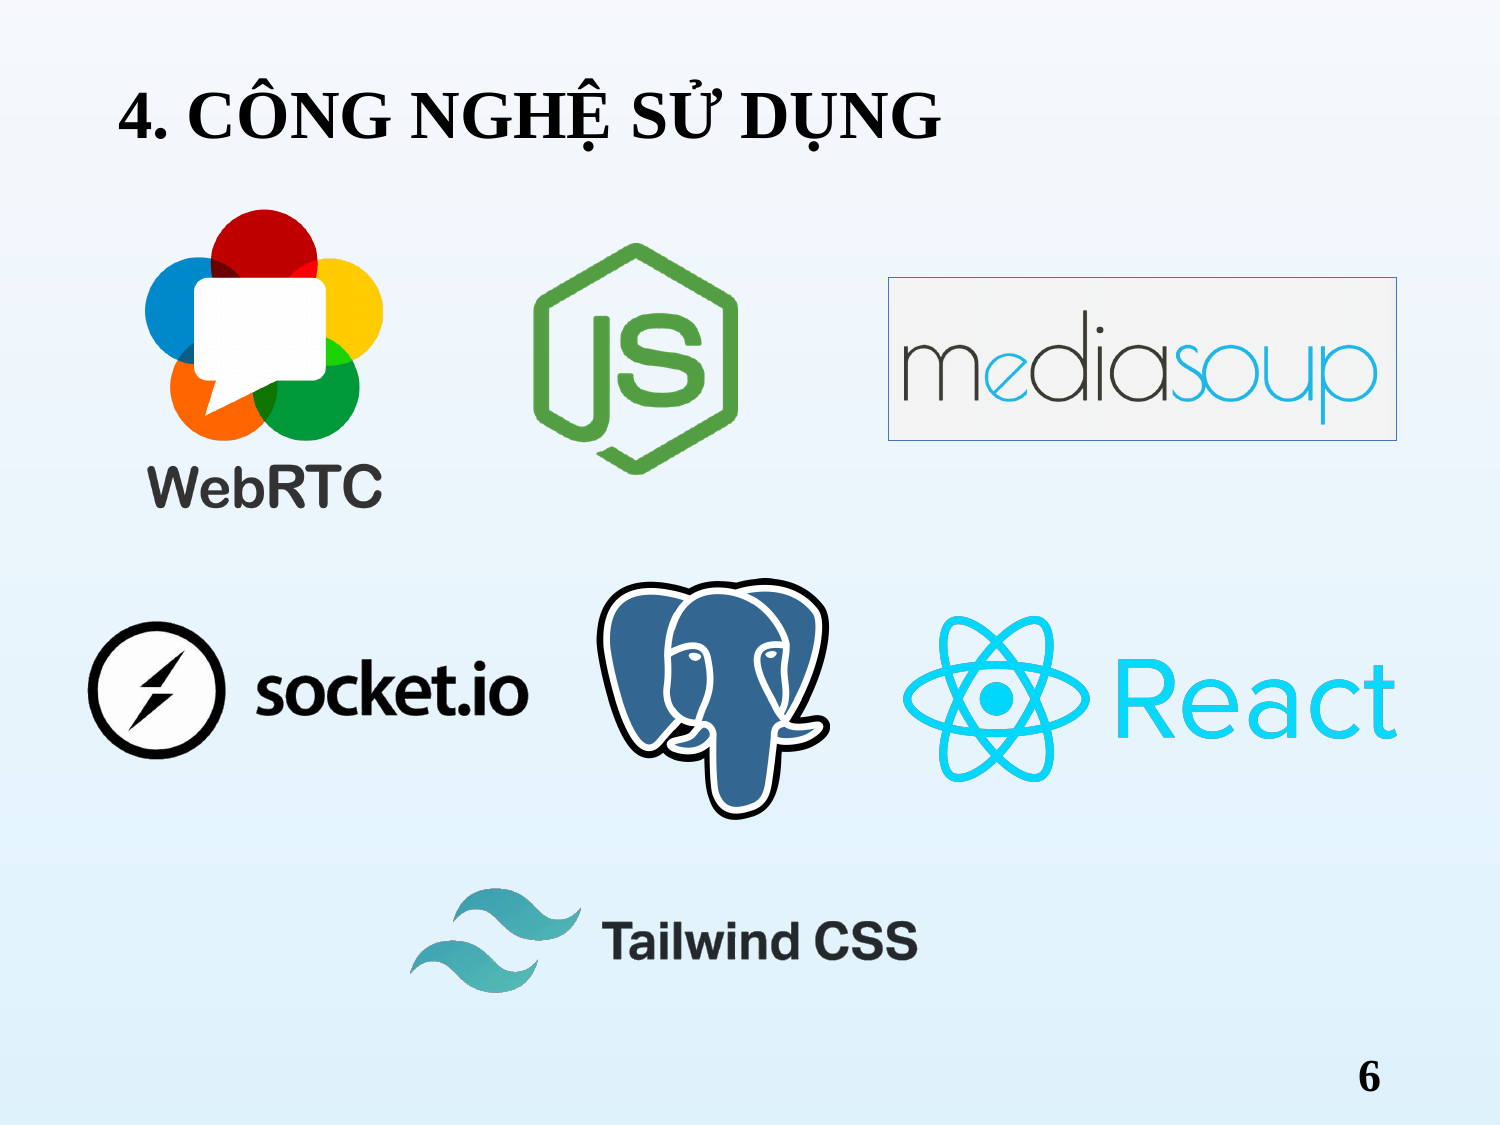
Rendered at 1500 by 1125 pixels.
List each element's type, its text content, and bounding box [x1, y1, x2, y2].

picture [888, 277, 1397, 441]
picture [49, 570, 830, 827]
picture [401, 879, 927, 1001]
picture [145, 209, 383, 441]
picture [145, 458, 383, 514]
picture [533, 243, 738, 475]
picture [903, 616, 1397, 782]
title 4. CÔNG NGHỆ SỬ DỤNG [103, 59, 1397, 174]
slide_number 6 [1059, 1042, 1397, 1103]
